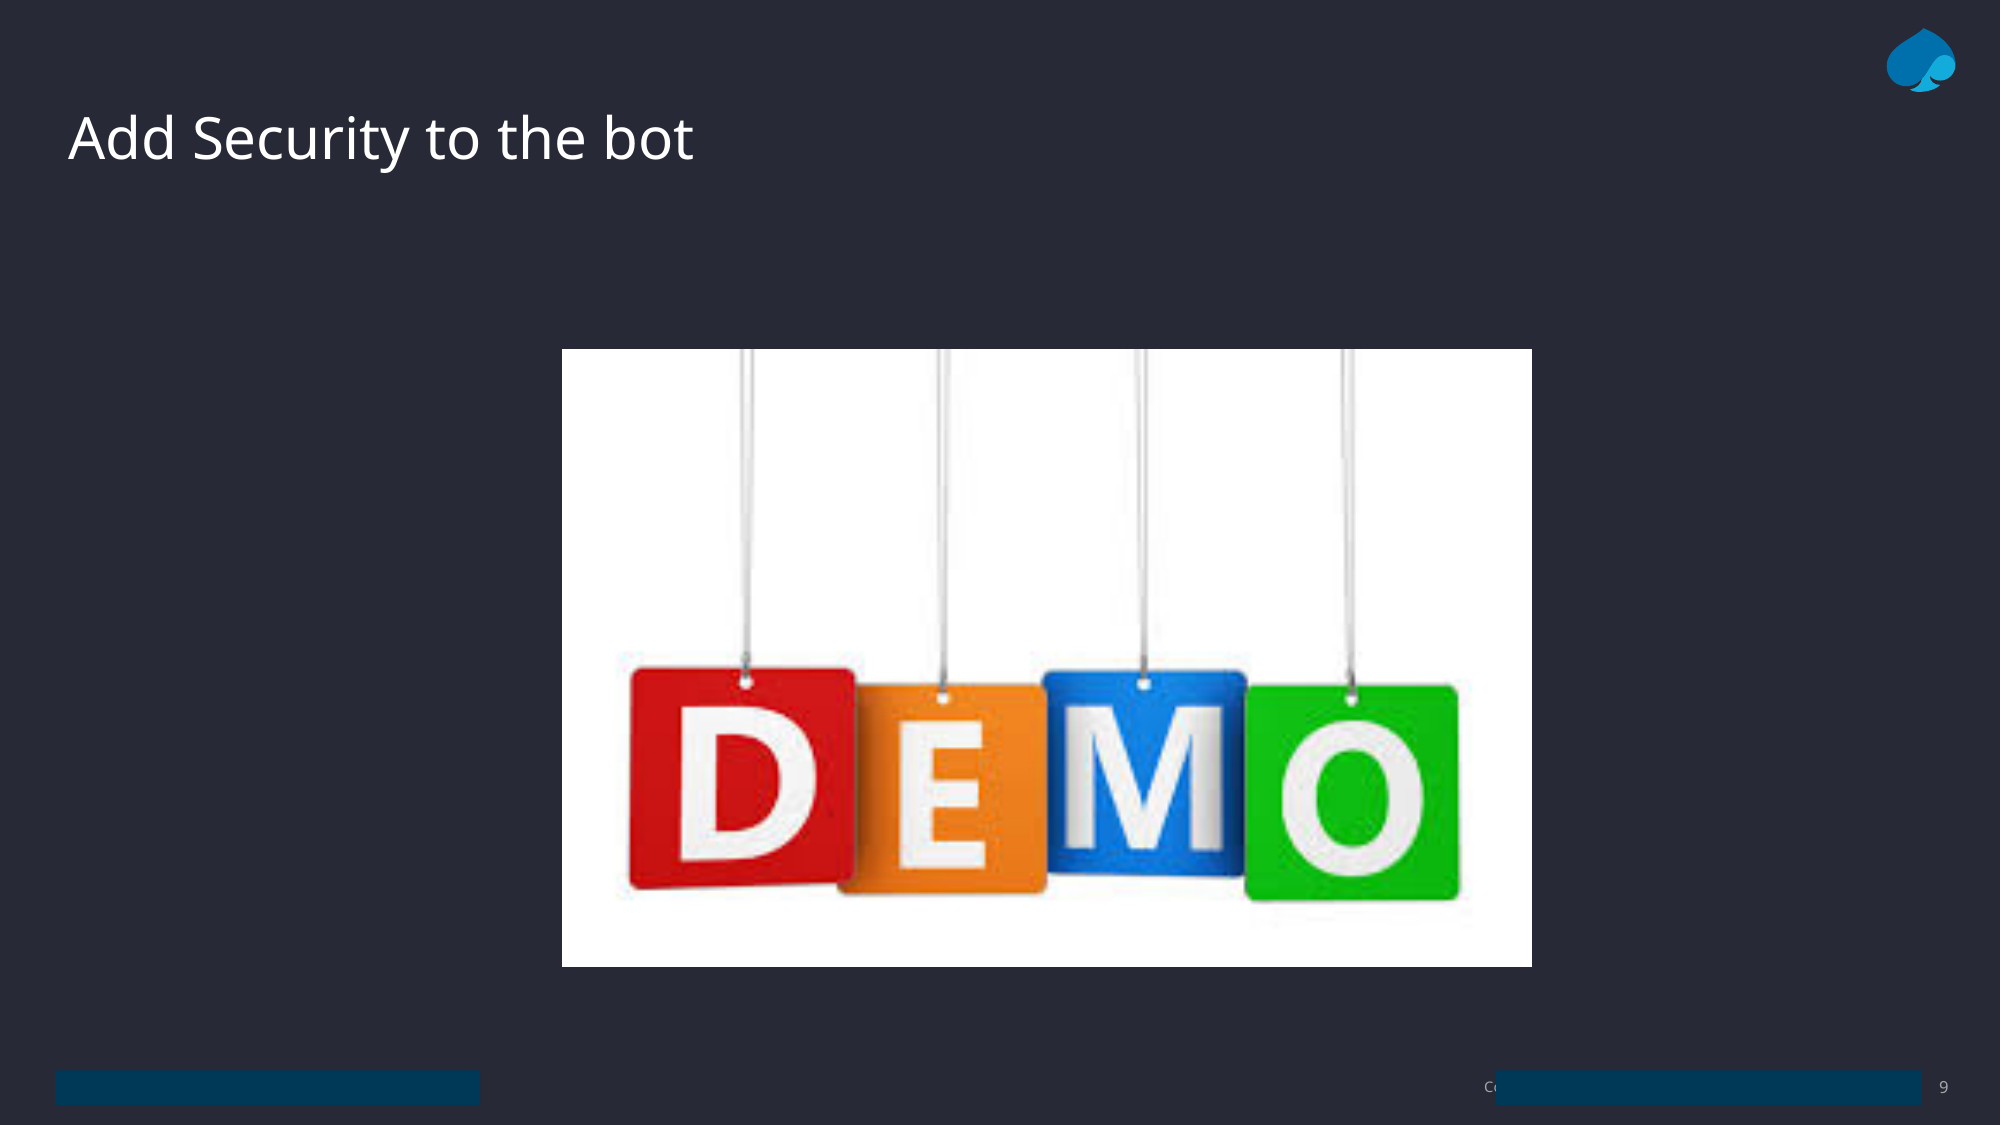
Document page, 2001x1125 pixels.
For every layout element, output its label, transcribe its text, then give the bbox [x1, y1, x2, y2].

title Add Security to the bot [68, 42, 1874, 173]
text_box [1495, 1069, 1922, 1107]
text_box [54, 1069, 481, 1107]
picture [562, 349, 1532, 967]
